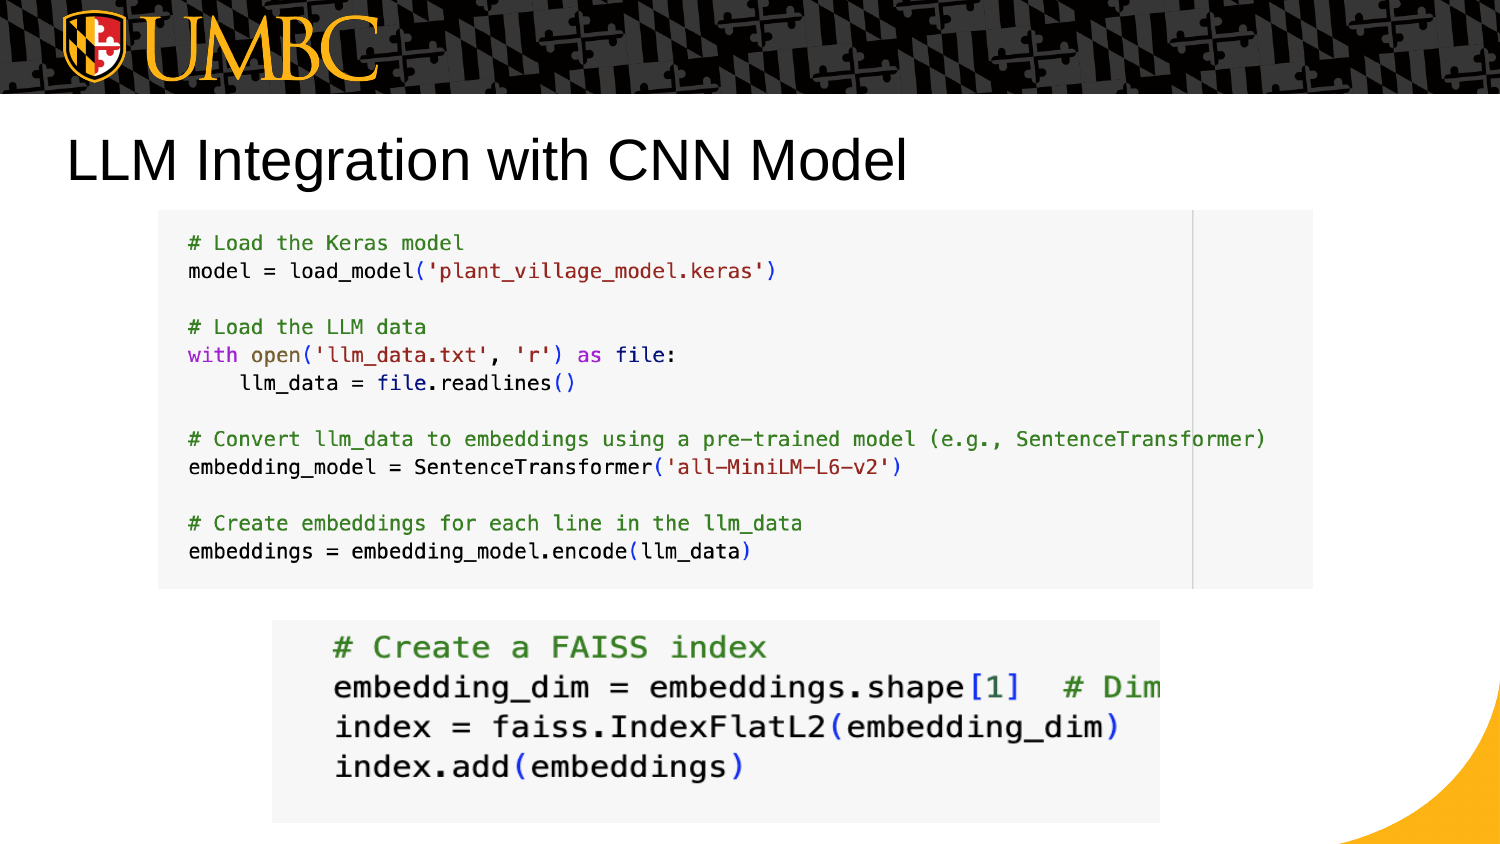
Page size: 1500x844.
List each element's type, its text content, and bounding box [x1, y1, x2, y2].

title LLM Integration with CNN Model [51, 106, 1449, 201]
picture [1338, 679, 1500, 844]
picture [157, 209, 1314, 589]
picture [0, 0, 1500, 94]
picture [272, 620, 1160, 824]
